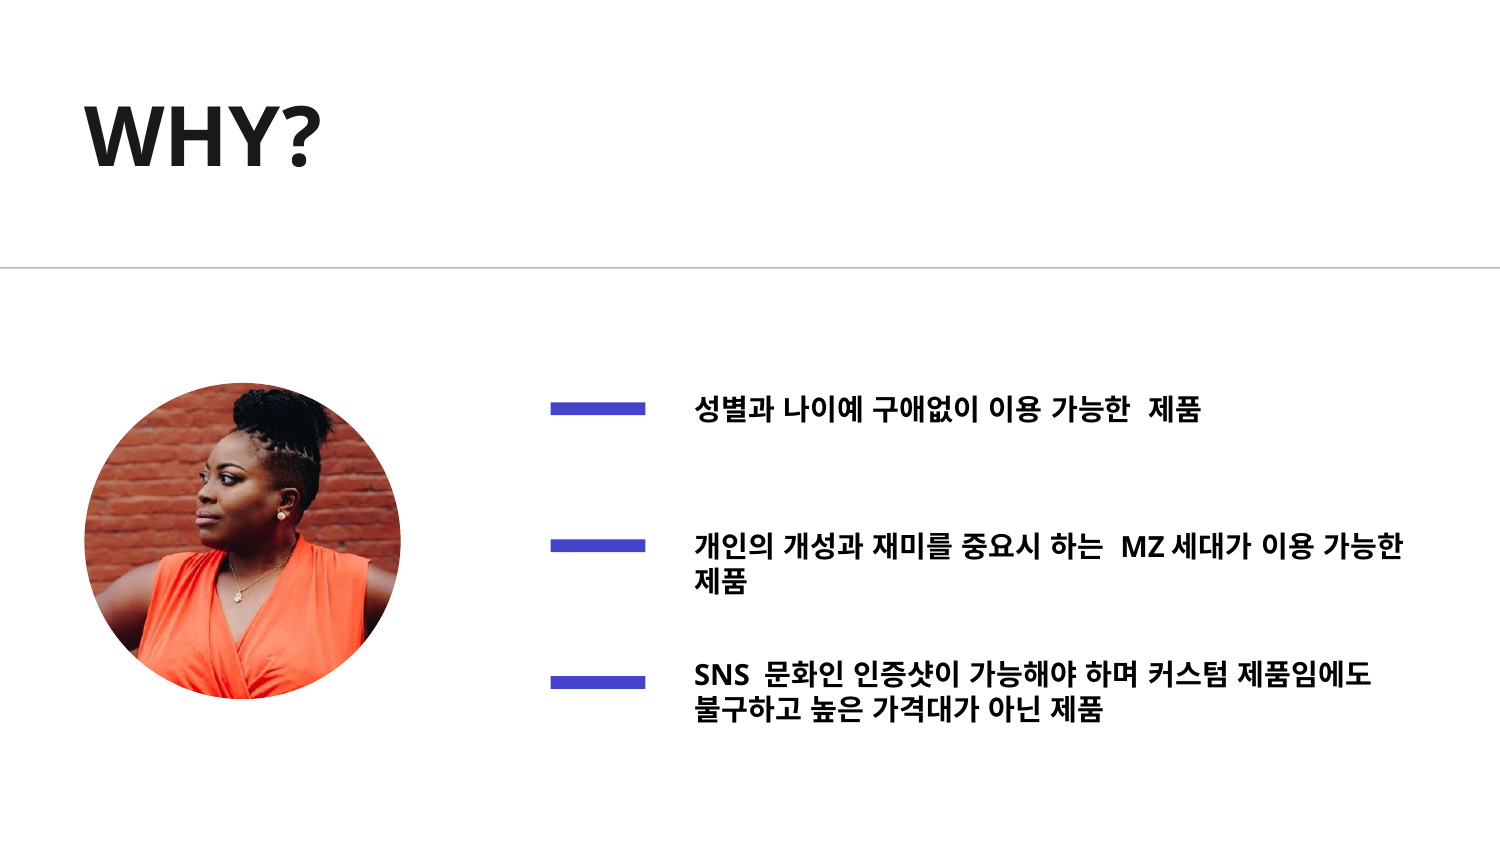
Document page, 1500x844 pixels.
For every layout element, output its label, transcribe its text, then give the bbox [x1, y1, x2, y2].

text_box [550, 656, 1459, 728]
text_box WHY? [84, 83, 1017, 184]
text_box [550, 527, 1459, 564]
picture [84, 382, 401, 700]
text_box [550, 390, 1459, 427]
